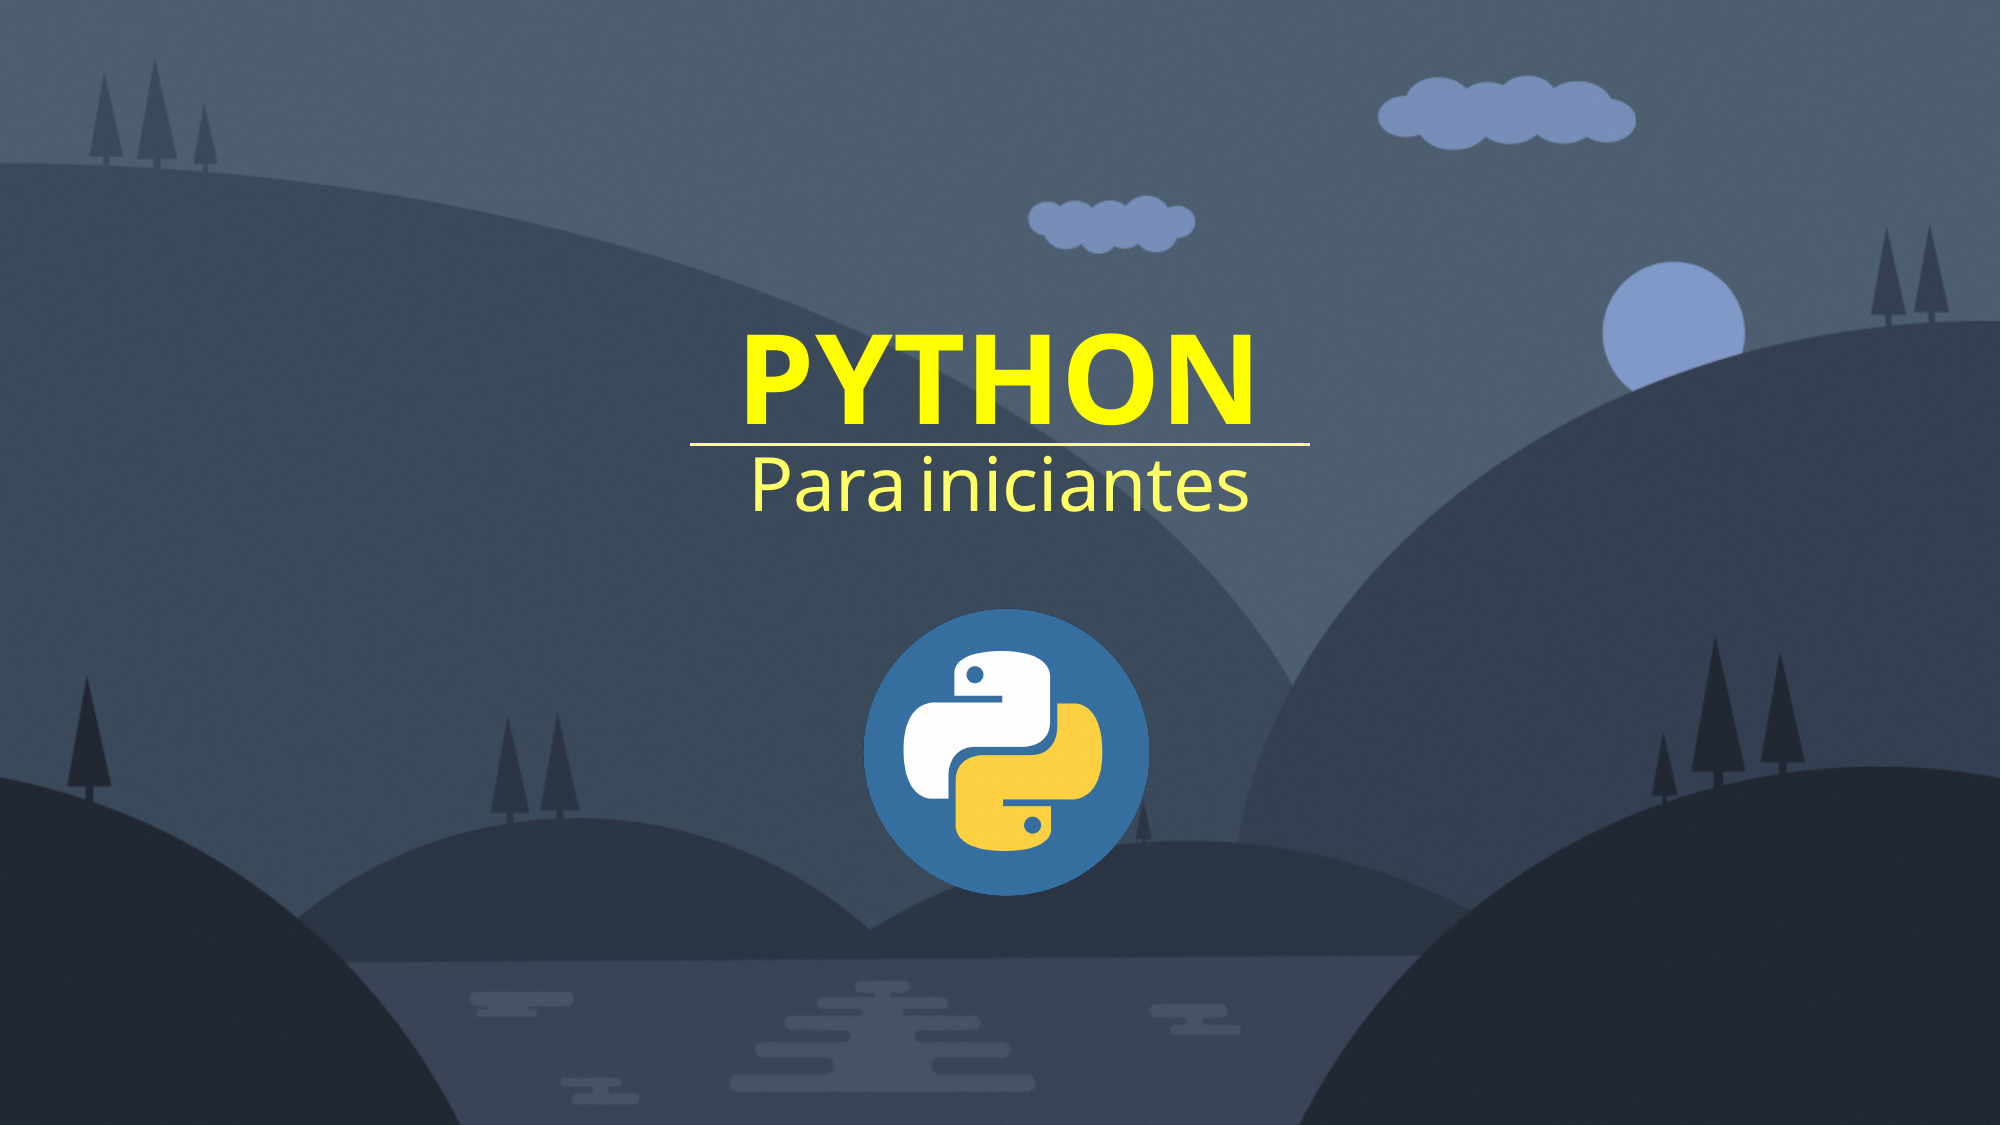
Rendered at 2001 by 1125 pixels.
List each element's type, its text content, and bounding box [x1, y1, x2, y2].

text_box Para iniciantes [690, 470, 1310, 504]
text_box PYTHON [441, 261, 1558, 506]
picture [0, 0, 2000, 1125]
